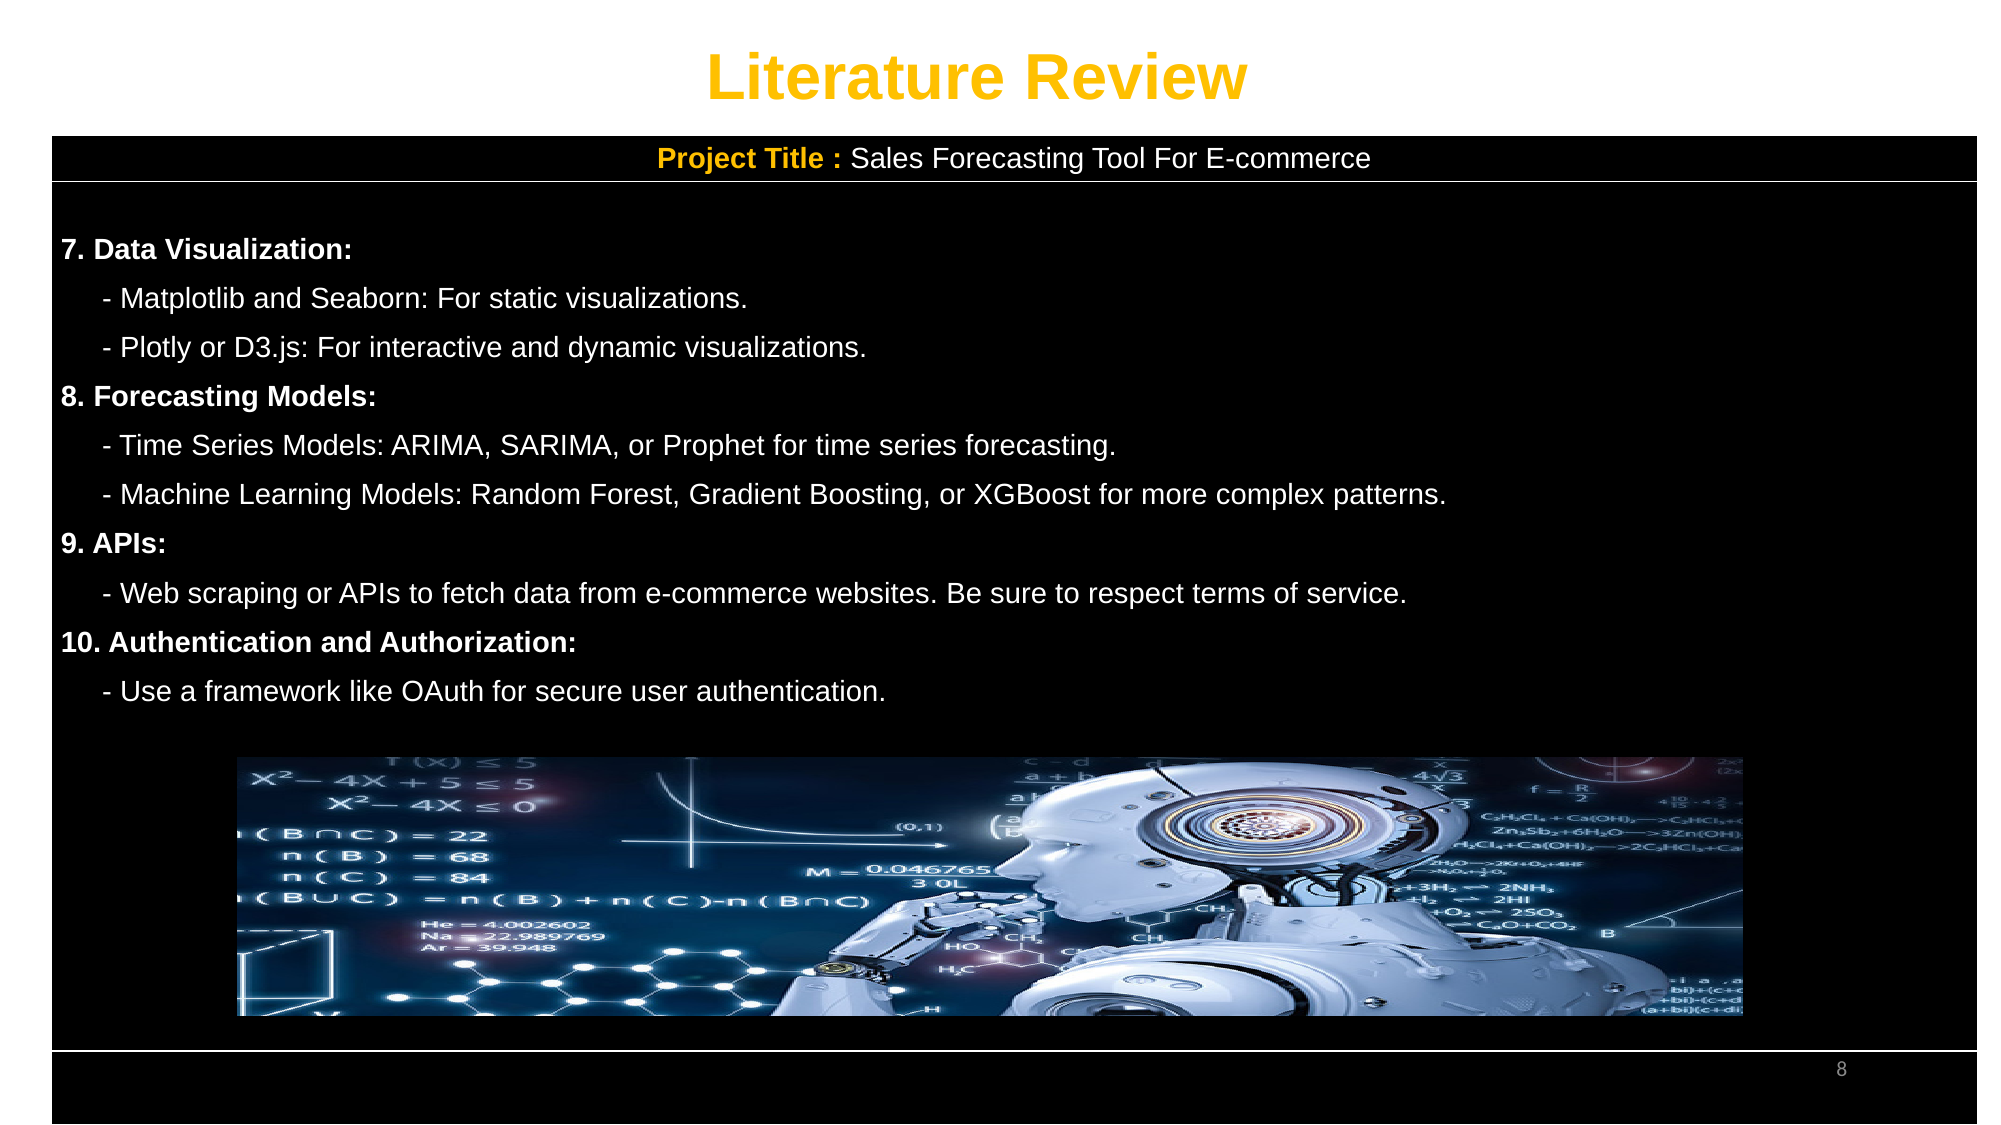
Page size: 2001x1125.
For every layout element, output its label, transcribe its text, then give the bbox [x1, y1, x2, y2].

table_cell 7. Data Visualization: - Matplotlib and Seaborn: For static visualizations. - Plotly or D3.js: For interactive and dynamic visualizations. 8. Forecasting Models: - Time Series Models: ARIMA, SARIMA, or Prophet for time series forecasting. - Machine Learning Models: Random Forest, Gradient Boosting, or XGBoost for more complex patterns. 9. APIs: - Web scraping or APIs to fetch data from e-commerce websites. Be sure to respect terms of service. 10. Authentication and Authorization: - Use a framework like OAuth for secure user authentication. [52, 182, 1977, 1050]
picture [237, 757, 1743, 1016]
table_header Project Title : Sales Forecasting Tool For E-commerce [52, 136, 1977, 181]
table_cell [52, 1052, 1977, 1124]
slide_number 8 [1412, 1037, 1863, 1098]
title Literature Review [188, 29, 1767, 127]
